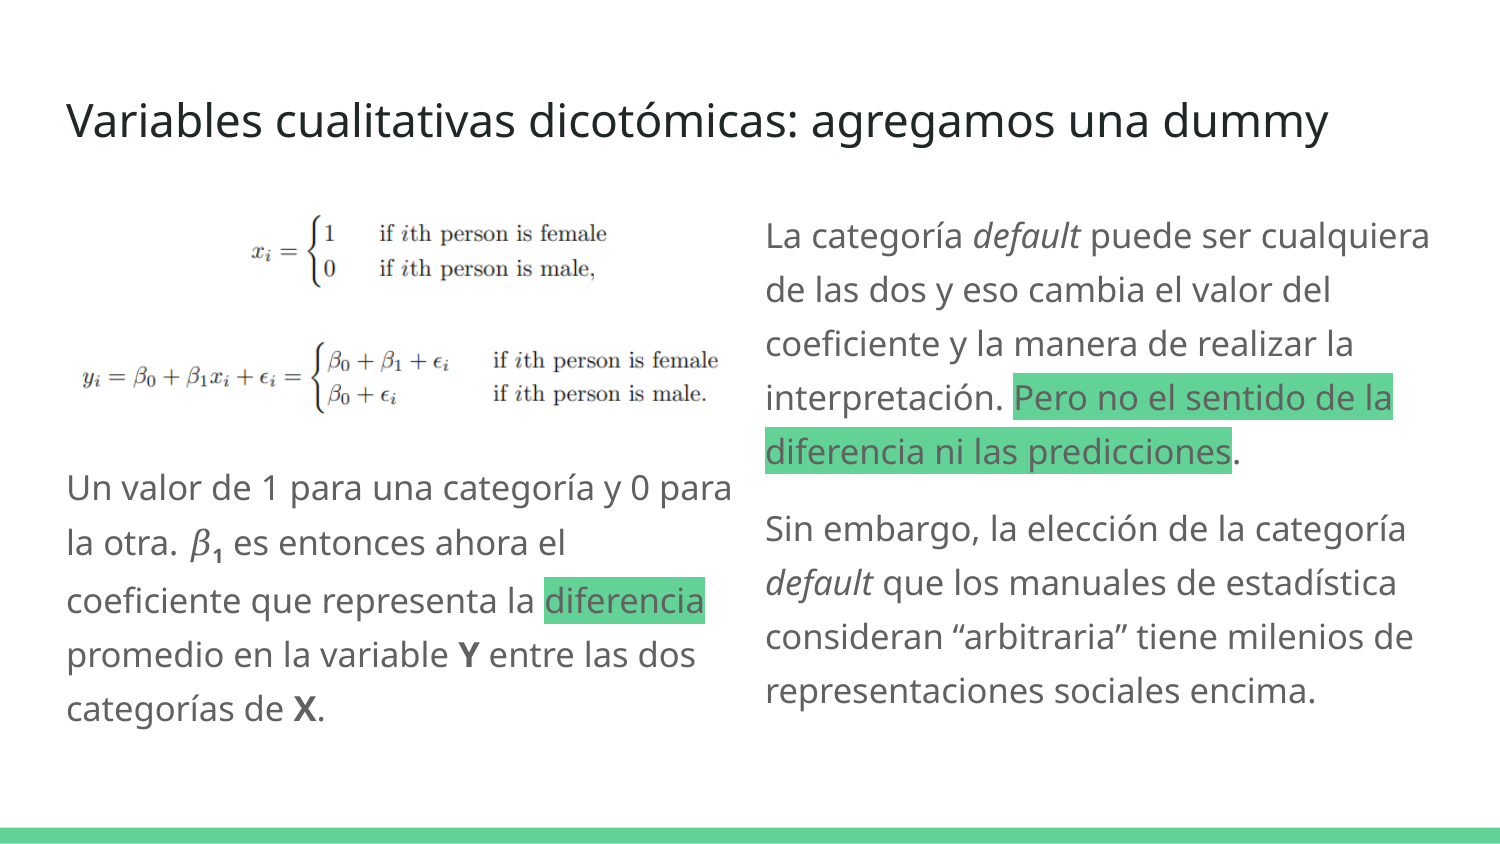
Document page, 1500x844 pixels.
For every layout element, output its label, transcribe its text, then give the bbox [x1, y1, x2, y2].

list La categoría default puede ser cualquiera de las dos y eso cambia el valor del coeficiente y la manera de realizar la interpretación. Pero no el sentido de la diferencia ni las predicciones. Sin embargo, la elección de la categoría default que los manuales de estadística consideran “arbitraria” tiene milenios de representaciones sociales encima. [750, 189, 1449, 750]
title Variables cualitativas dicotómicas: agregamos una dummy [51, 72, 1449, 167]
list Un valor de 1 para una categoría y 0 para la otra. 𝛽1 es entonces ahora el coeficiente que representa la diferencia promedio en la variable Y entre las dos categorías de X. [51, 448, 750, 750]
picture [50, 188, 751, 442]
